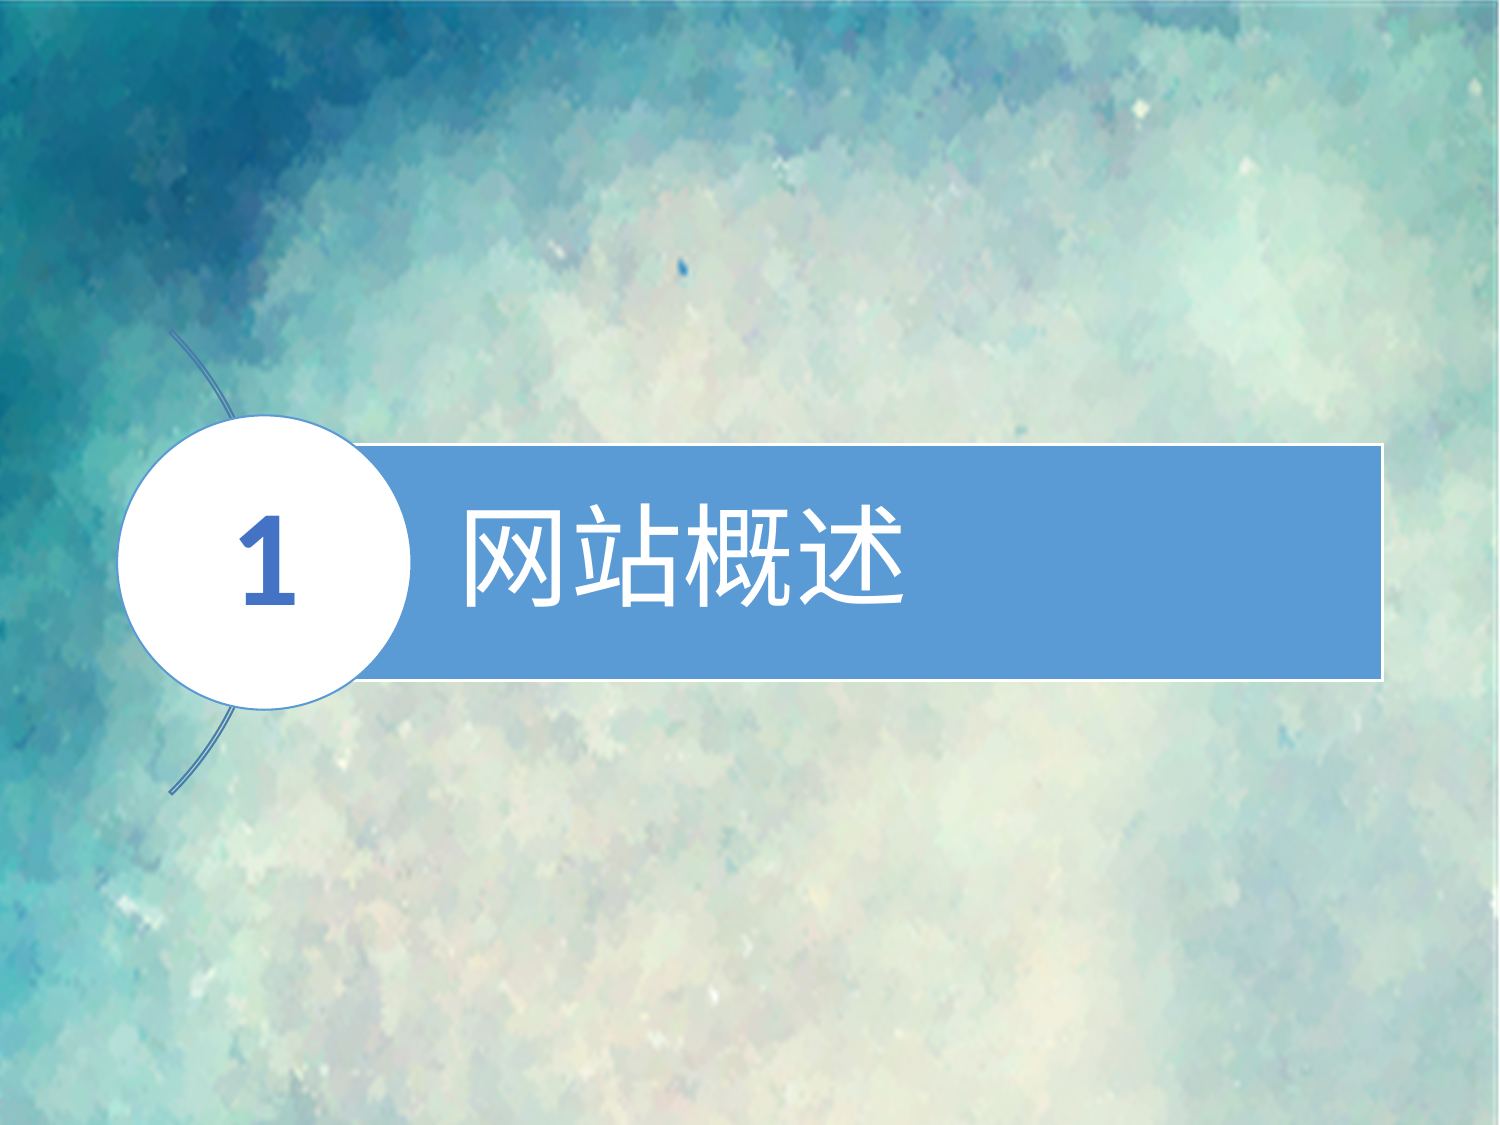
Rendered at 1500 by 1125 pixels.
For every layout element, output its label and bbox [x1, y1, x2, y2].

picture [0, 0, 1500, 1125]
text_box [117, 319, 1383, 806]
